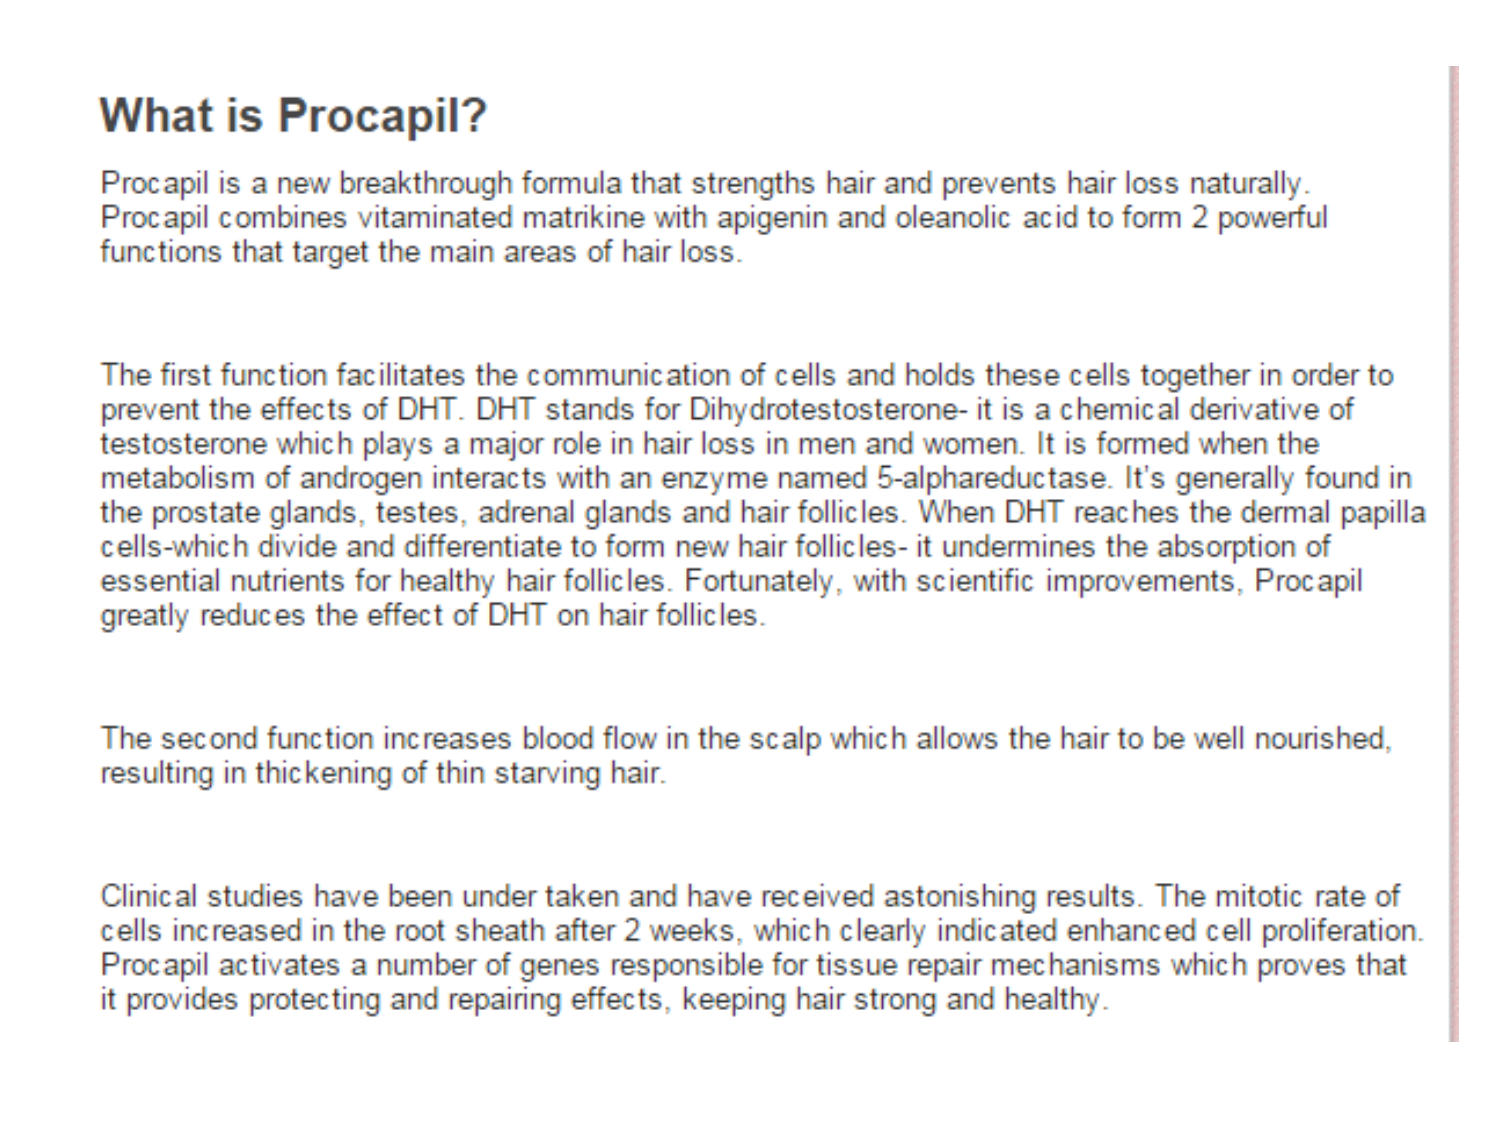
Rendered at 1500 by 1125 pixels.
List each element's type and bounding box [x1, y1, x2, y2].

picture [64, 66, 1459, 1042]
